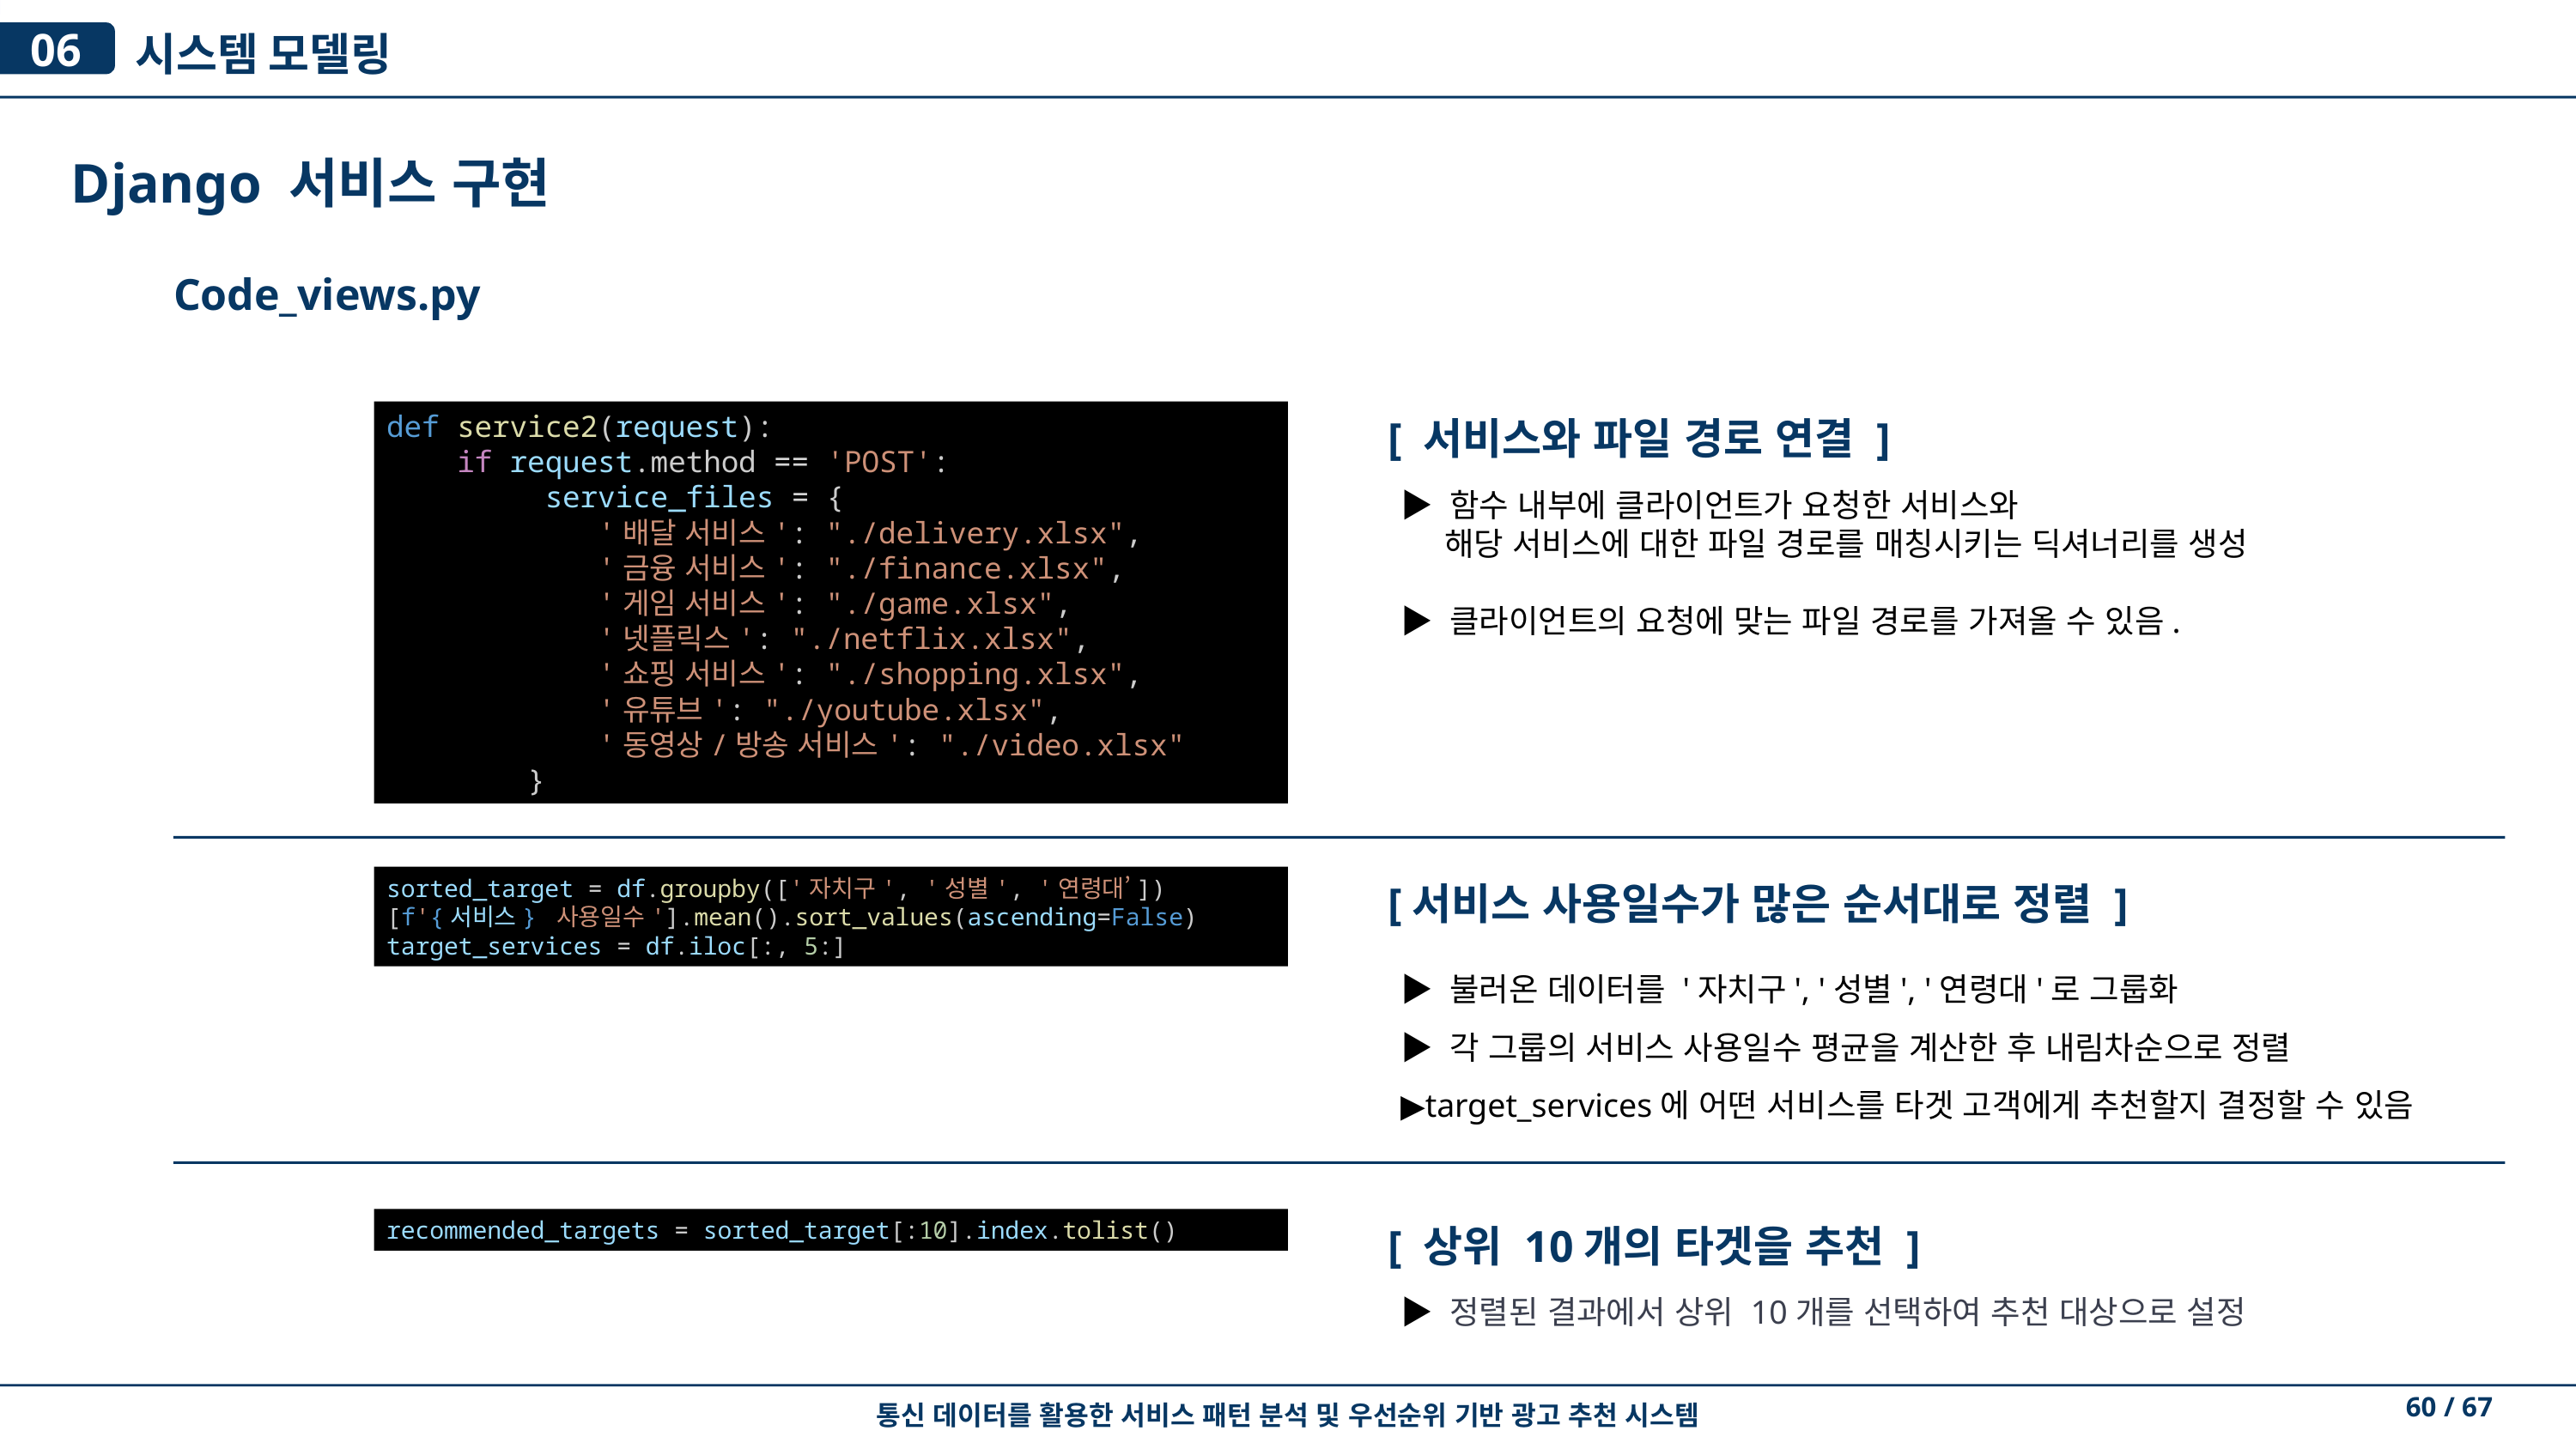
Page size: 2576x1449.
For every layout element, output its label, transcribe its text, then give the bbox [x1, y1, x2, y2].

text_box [0, 15, 2576, 99]
text_box Django 서비스 구현 [70, 136, 1801, 215]
text_box Code_views.py [173, 257, 1904, 319]
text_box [1388, 1209, 2576, 1338]
text_box def service2(request): if request.method == 'POST': service_files = { '배달 서비스': "./delivery.xlsx", '금융 서비스': "./finance.xlsx", '게임 서비스': "./game.xlsx", '넷플릭스': "./netflix.xlsx", '쇼핑 서비스': "./shopping.xlsx", '유튜브': "./youtube.xlsx", '동영상/방송 서비스': "./video.xlsx" } [374, 401, 1288, 803]
text_box sorted_target = df.groupby(['자치구', '성별', '연령대’]) [f'{서비스} 사용일수'].mean().sort_values(ascending=False) target_services = df.iloc[:, 5:] [374, 866, 1288, 967]
text_box [173, 835, 2506, 840]
text_box [173, 1161, 2506, 1165]
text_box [1388, 401, 2576, 648]
text_box recommended_targets = sorted_target[:10].index.tolist() [374, 1209, 1288, 1251]
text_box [1388, 866, 2576, 1126]
